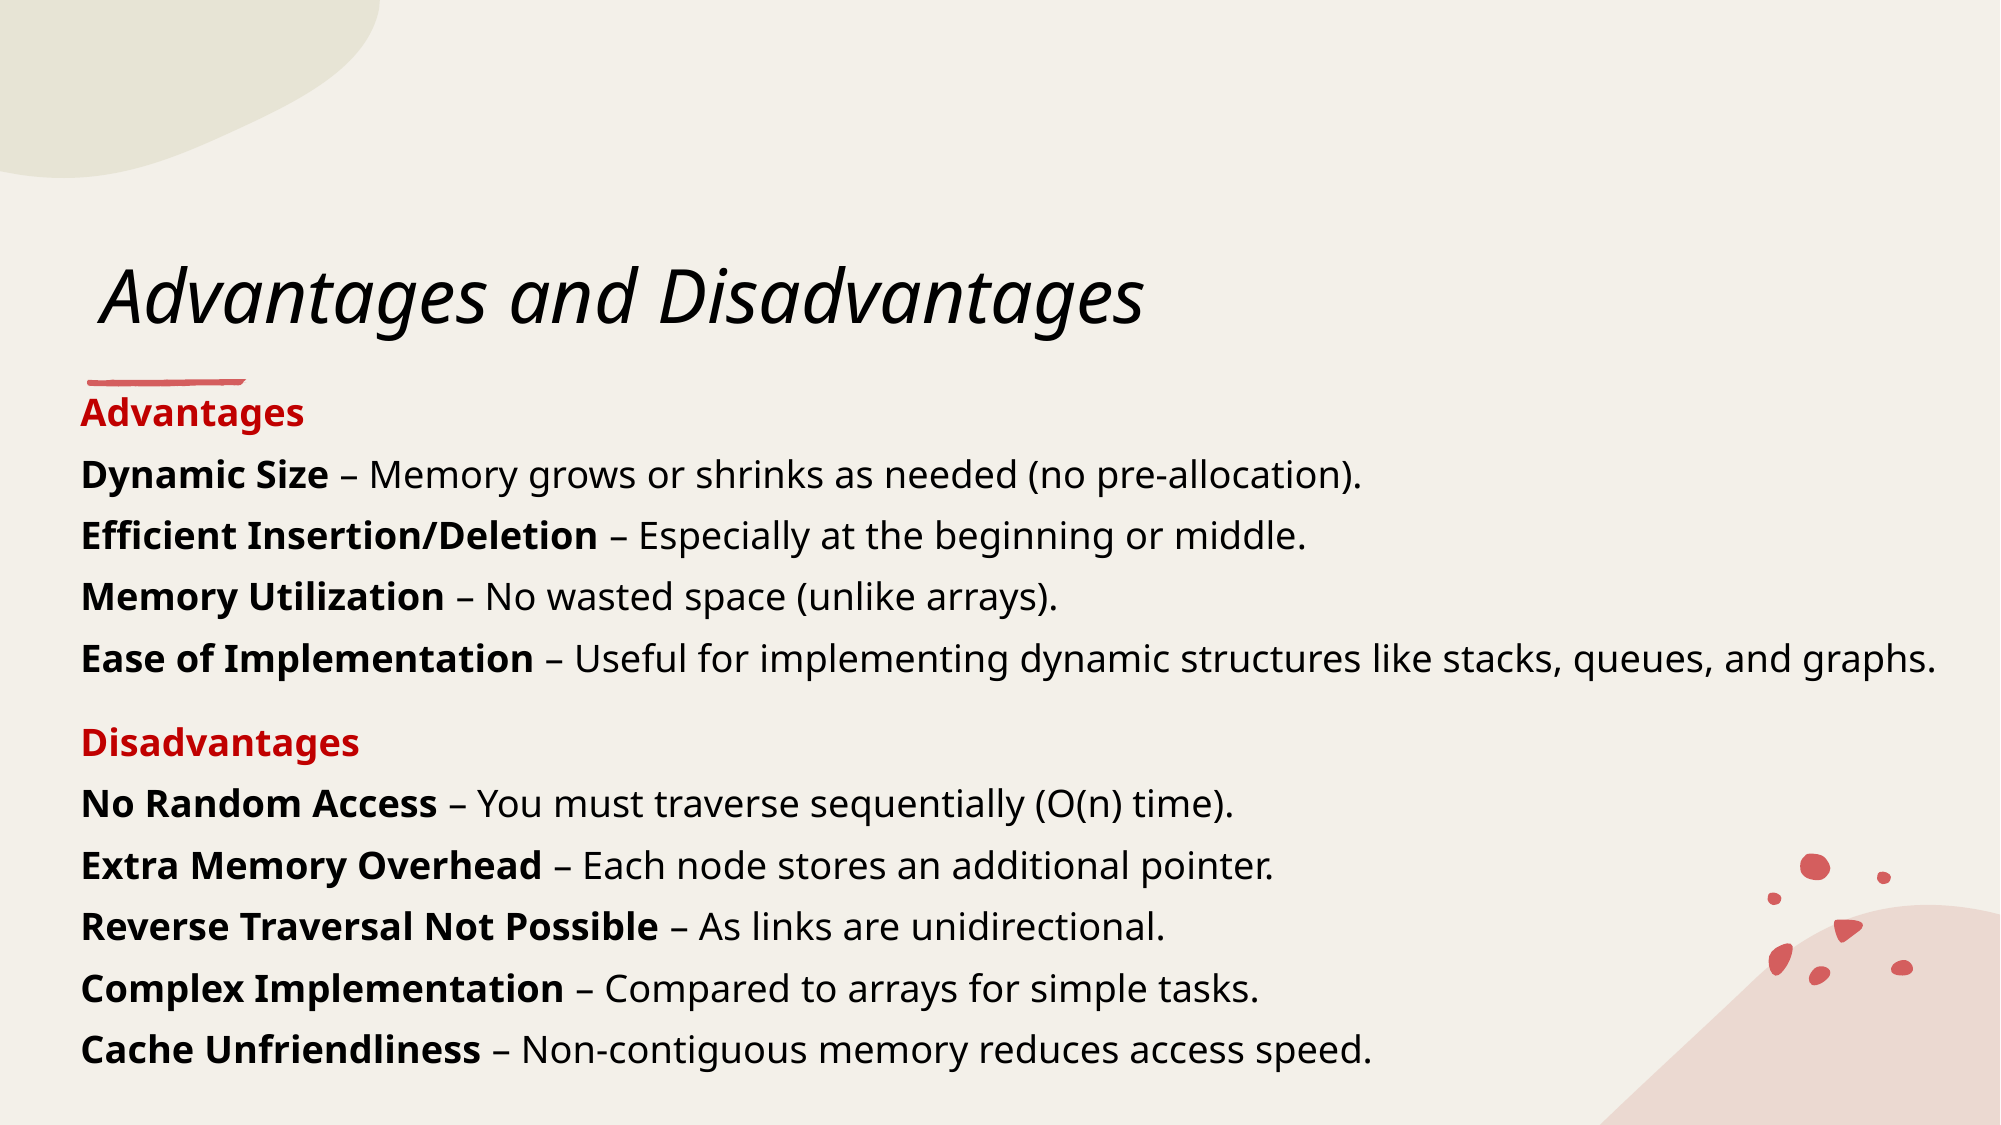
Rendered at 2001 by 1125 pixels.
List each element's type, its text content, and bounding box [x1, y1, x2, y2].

title Advantages and Disadvantages [86, 129, 1740, 347]
list Advantages Dynamic Size – Memory grows or shrinks as needed (no pre-allocation). Efficient Insertion/Deletion – Especially at the beginning or middle. Memory Utilization – No wasted space (unlike arrays). Ease of Implementation – Useful for implementing dynamic structures like stacks, queues, and graphs. Disadvantages No Random Access – You must traverse sequentially (O(n) time). Extra Memory Overhead – Each node stores an additional pointer. Reverse Traversal Not Possible – As links are unidirectional. Complex Implementation – Compared to arrays for simple tasks. Cache Unfriendliness – Non-contiguous memory reduces access speed. [65, 376, 1966, 1114]
